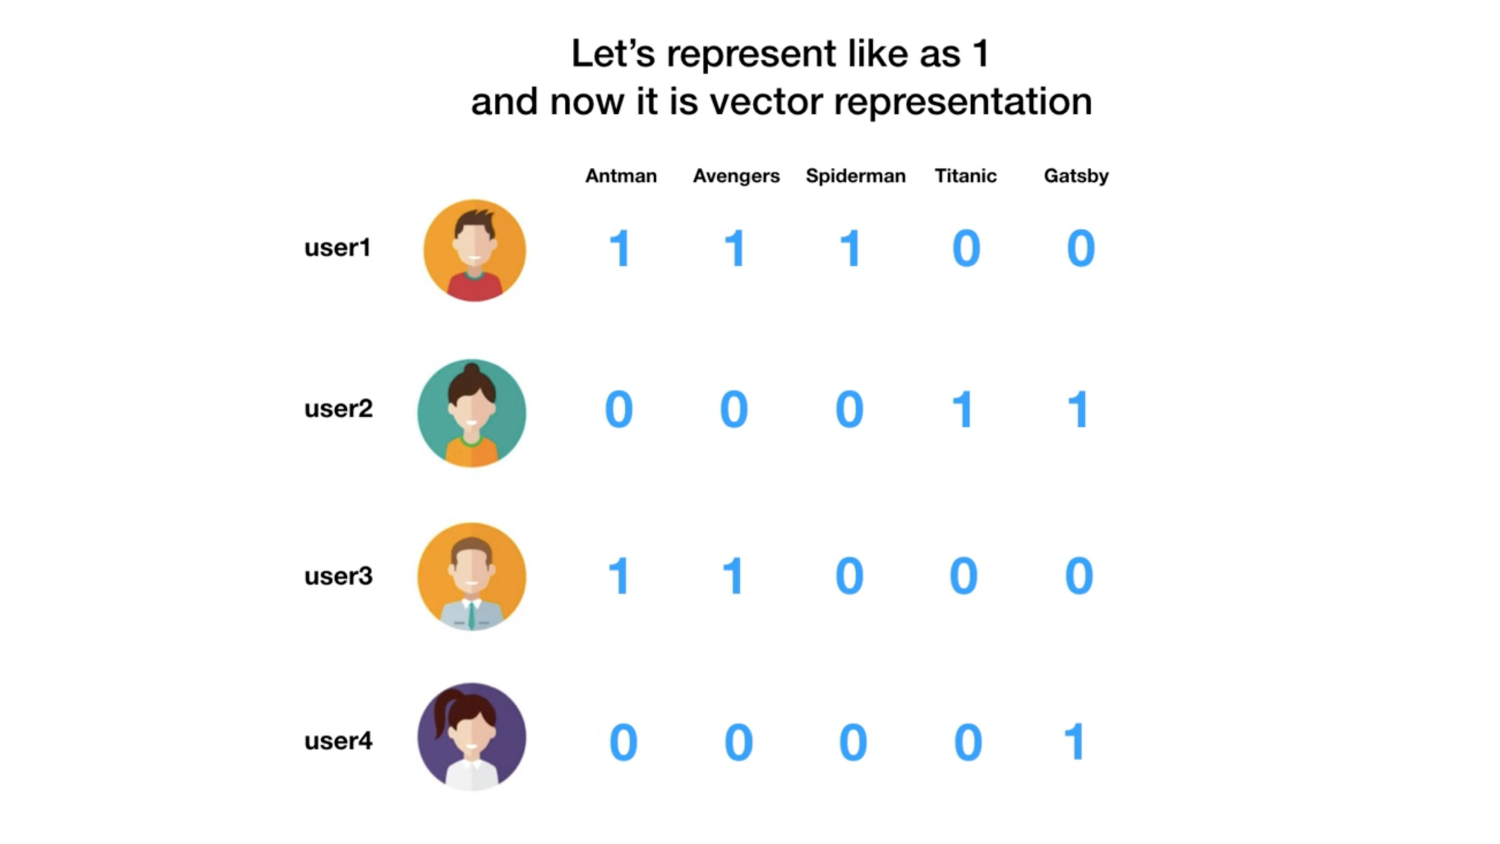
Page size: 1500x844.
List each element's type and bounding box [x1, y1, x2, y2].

picture [237, 18, 1263, 813]
